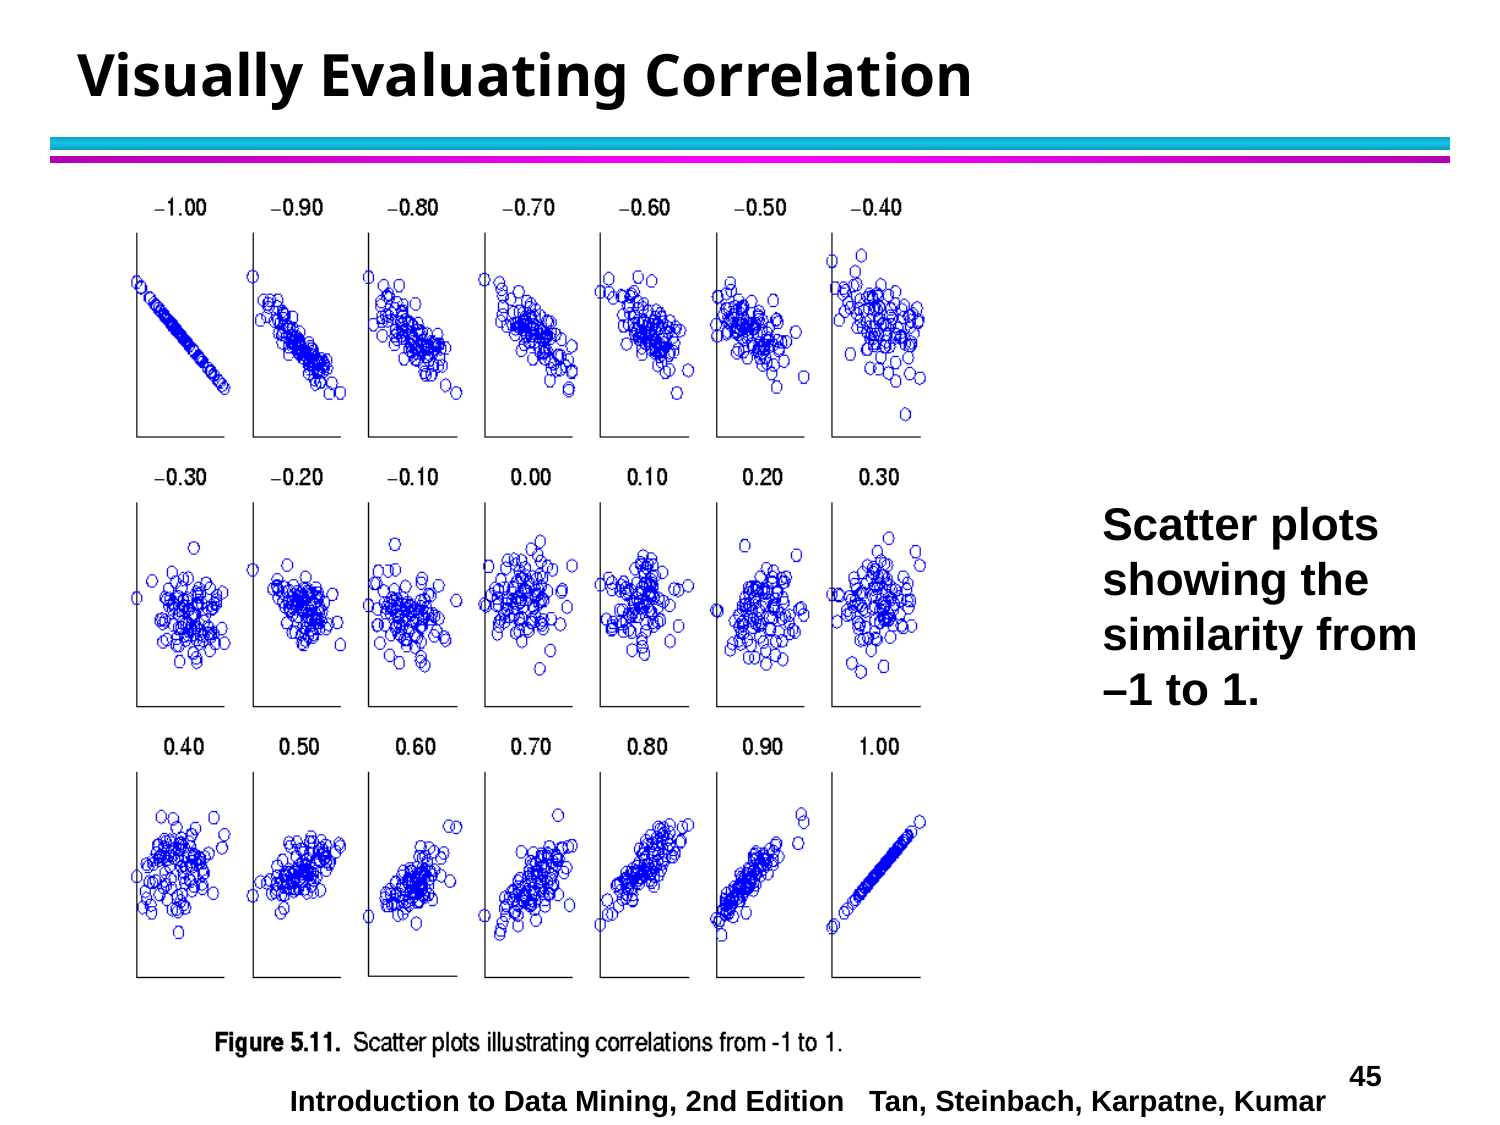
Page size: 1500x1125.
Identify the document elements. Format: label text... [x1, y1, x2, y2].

text_box Scatter plots showing the similarity from –1 to 1. [1087, 487, 1463, 723]
title Visually Evaluating Correlation [62, 24, 1421, 116]
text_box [49, 137, 1451, 163]
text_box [37, 162, 1009, 1088]
